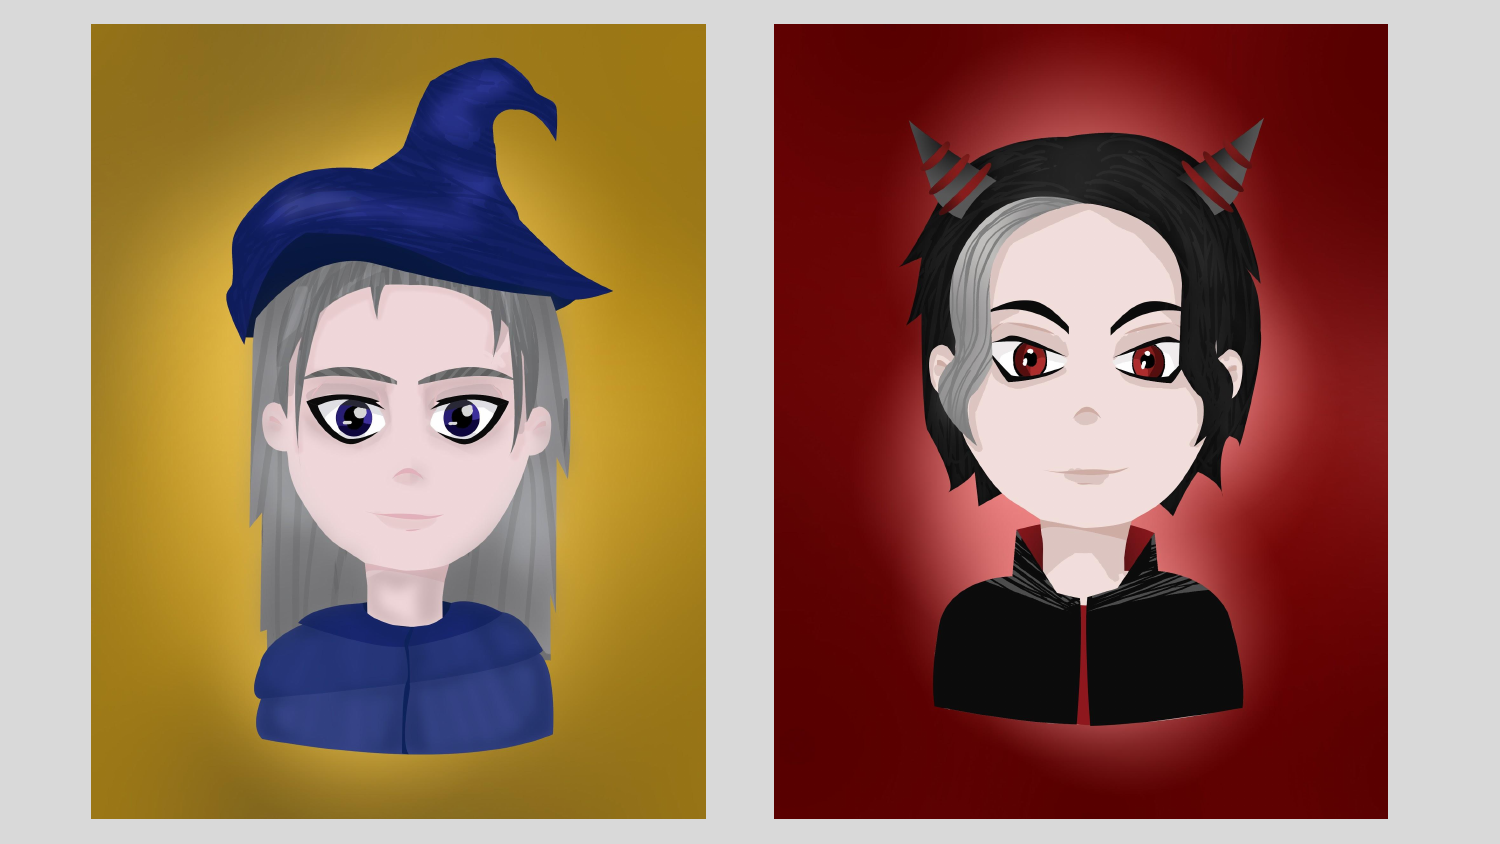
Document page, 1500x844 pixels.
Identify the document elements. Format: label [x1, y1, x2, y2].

picture [91, 24, 706, 819]
picture [773, 24, 1388, 819]
